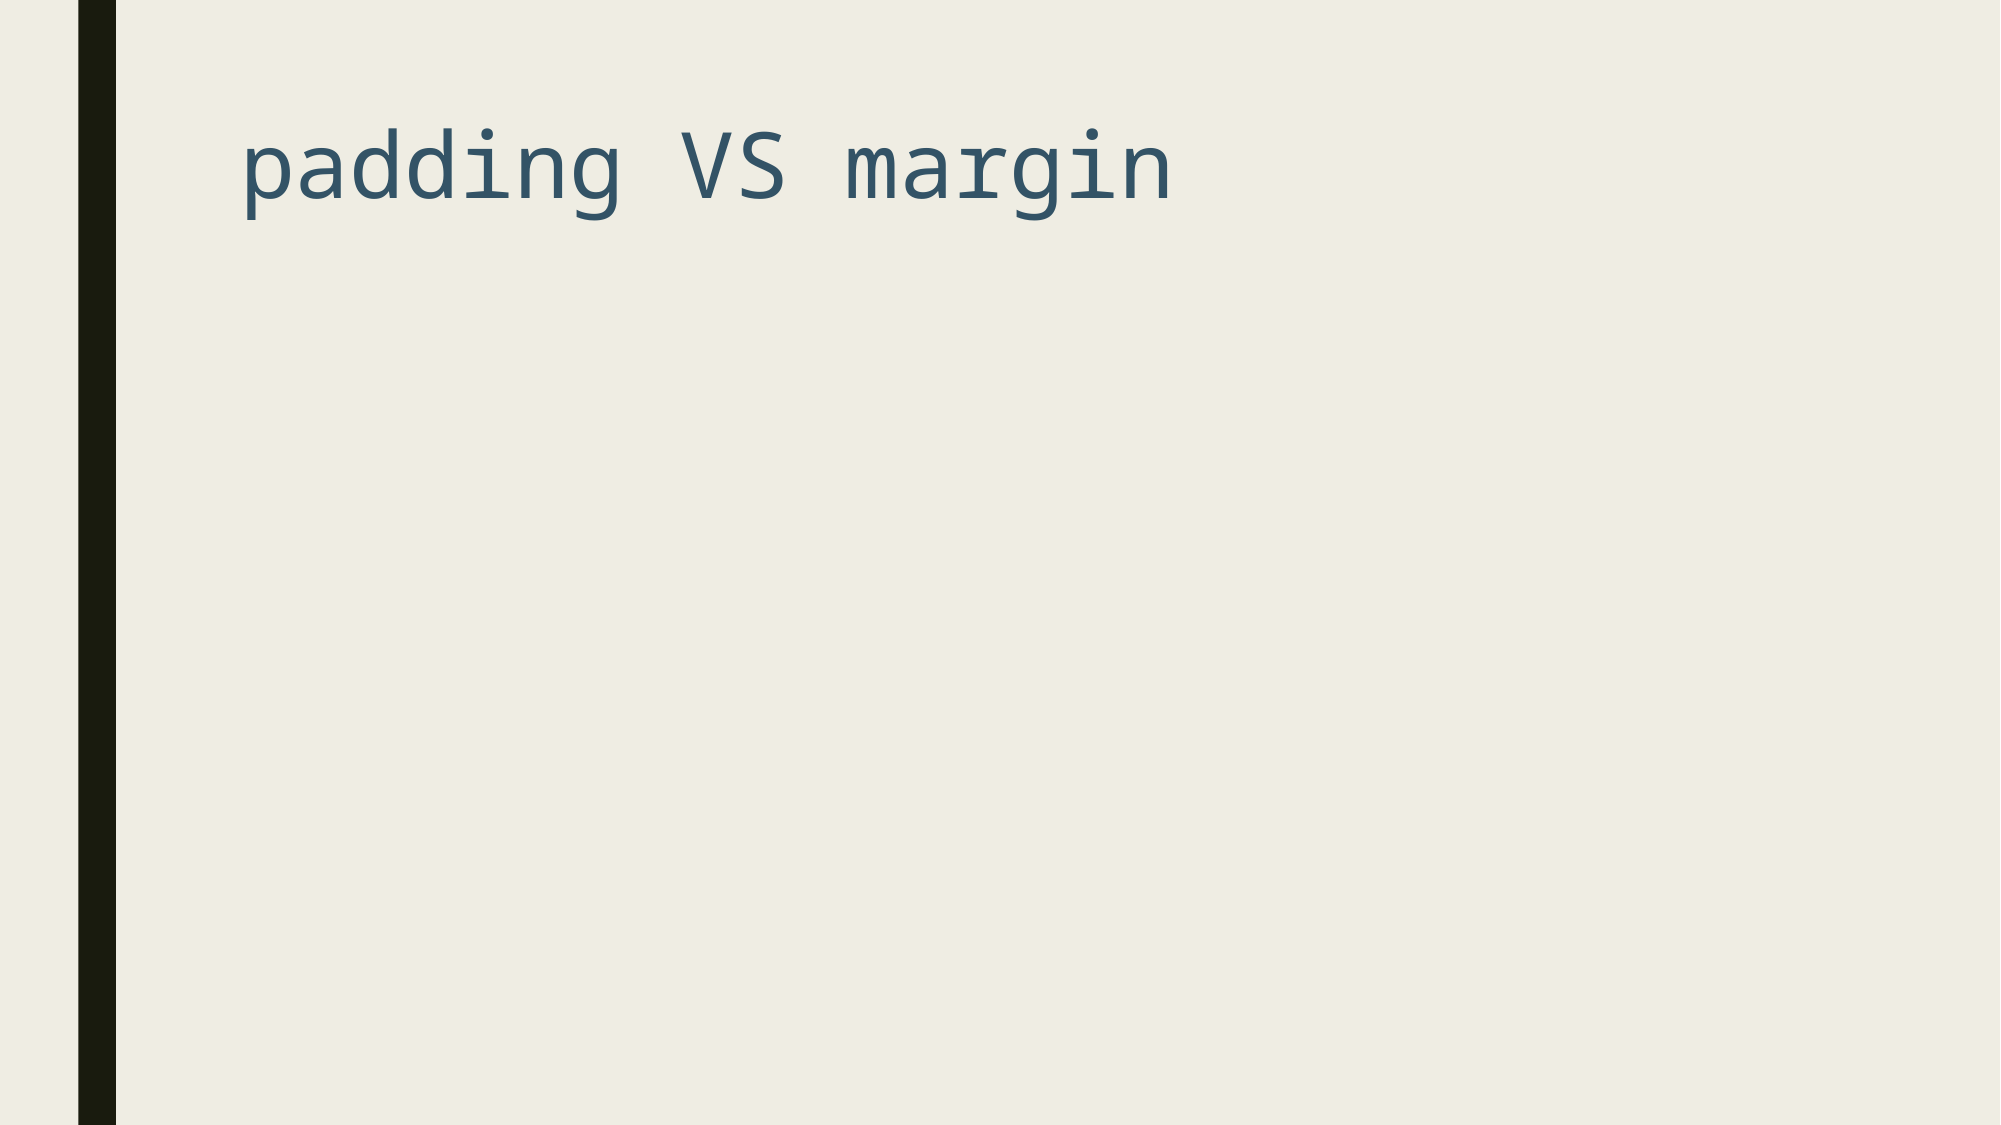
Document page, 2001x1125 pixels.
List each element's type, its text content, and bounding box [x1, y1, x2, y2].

title padding VS margin [225, 112, 1800, 236]
